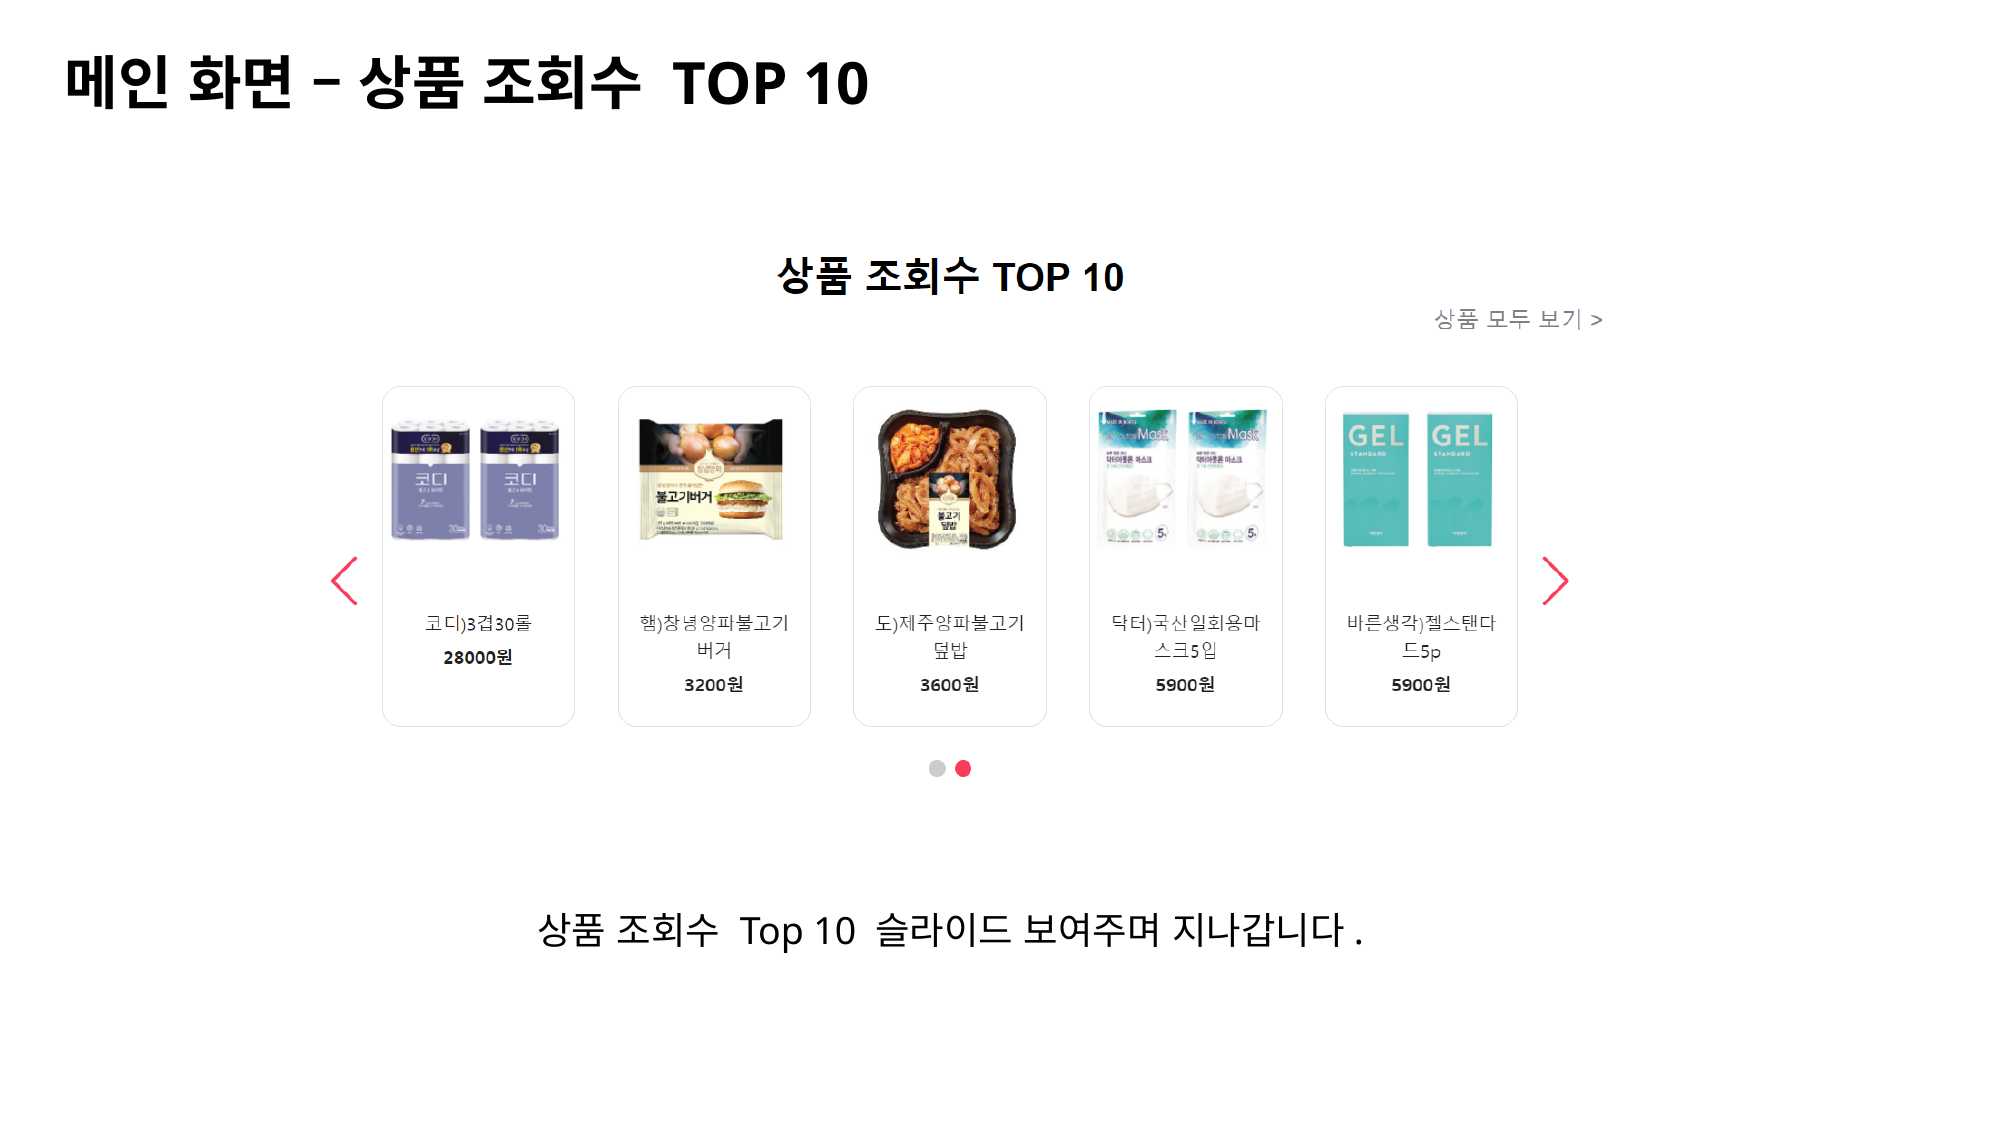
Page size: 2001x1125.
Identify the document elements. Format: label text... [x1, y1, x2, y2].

text_box 상품 조회수 Top 10 슬라이드 보여주며 지나갑니다. [522, 899, 1425, 960]
text_box 메인 화면 – 상품 조회수 TOP 10 [49, 38, 974, 124]
picture [252, 226, 1716, 828]
